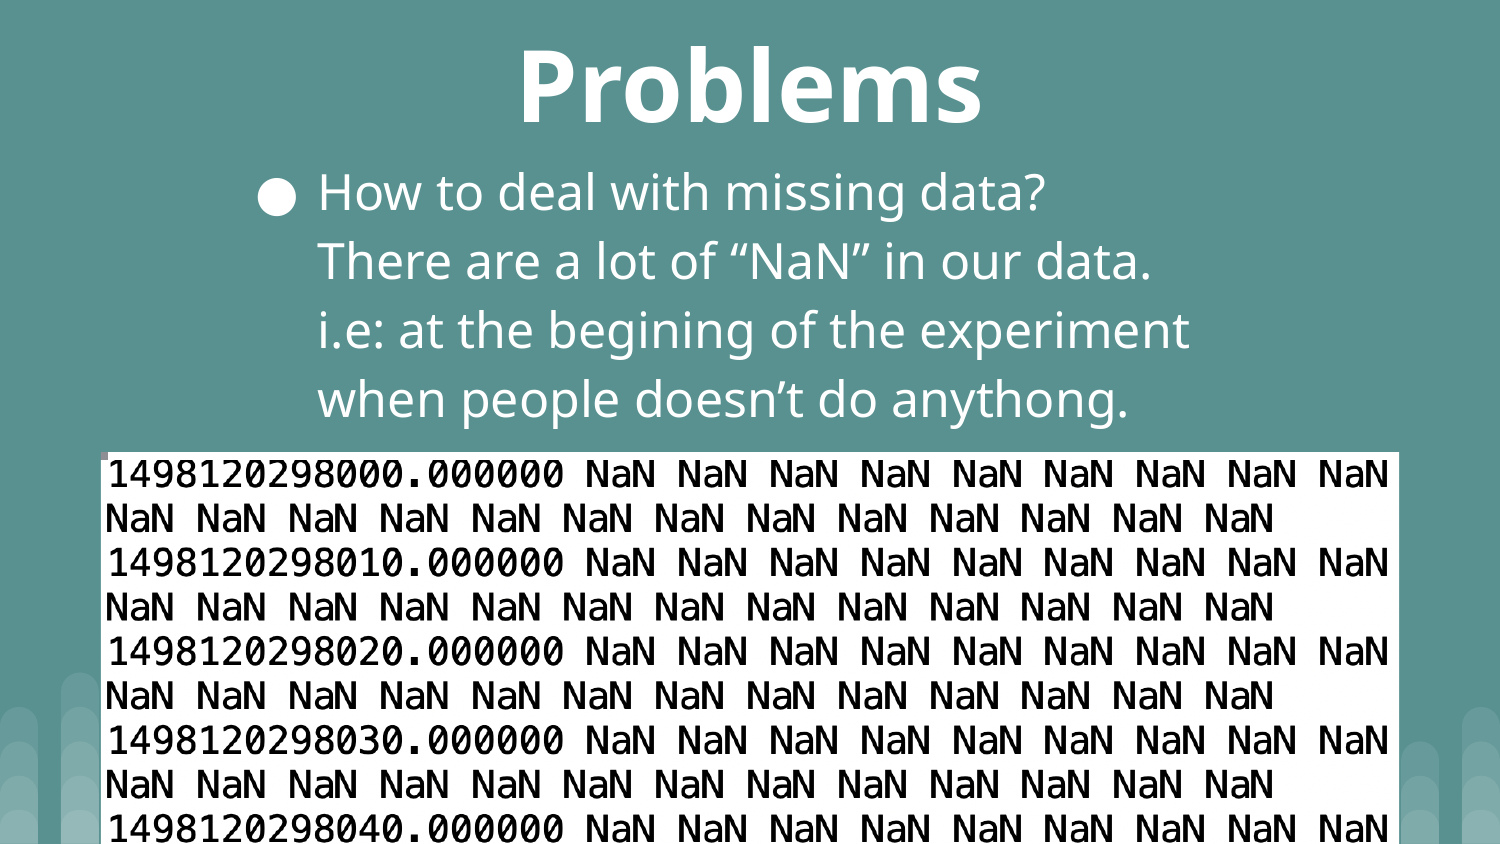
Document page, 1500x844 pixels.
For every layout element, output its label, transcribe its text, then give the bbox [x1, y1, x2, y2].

list How to deal with missing data? There are a lot of “NaN” in our data. i.e: at the begining of the experiment when people doesn’t do anythong. [227, 136, 1273, 450]
picture [100, 452, 1400, 844]
title Problems [227, 31, 1273, 134]
